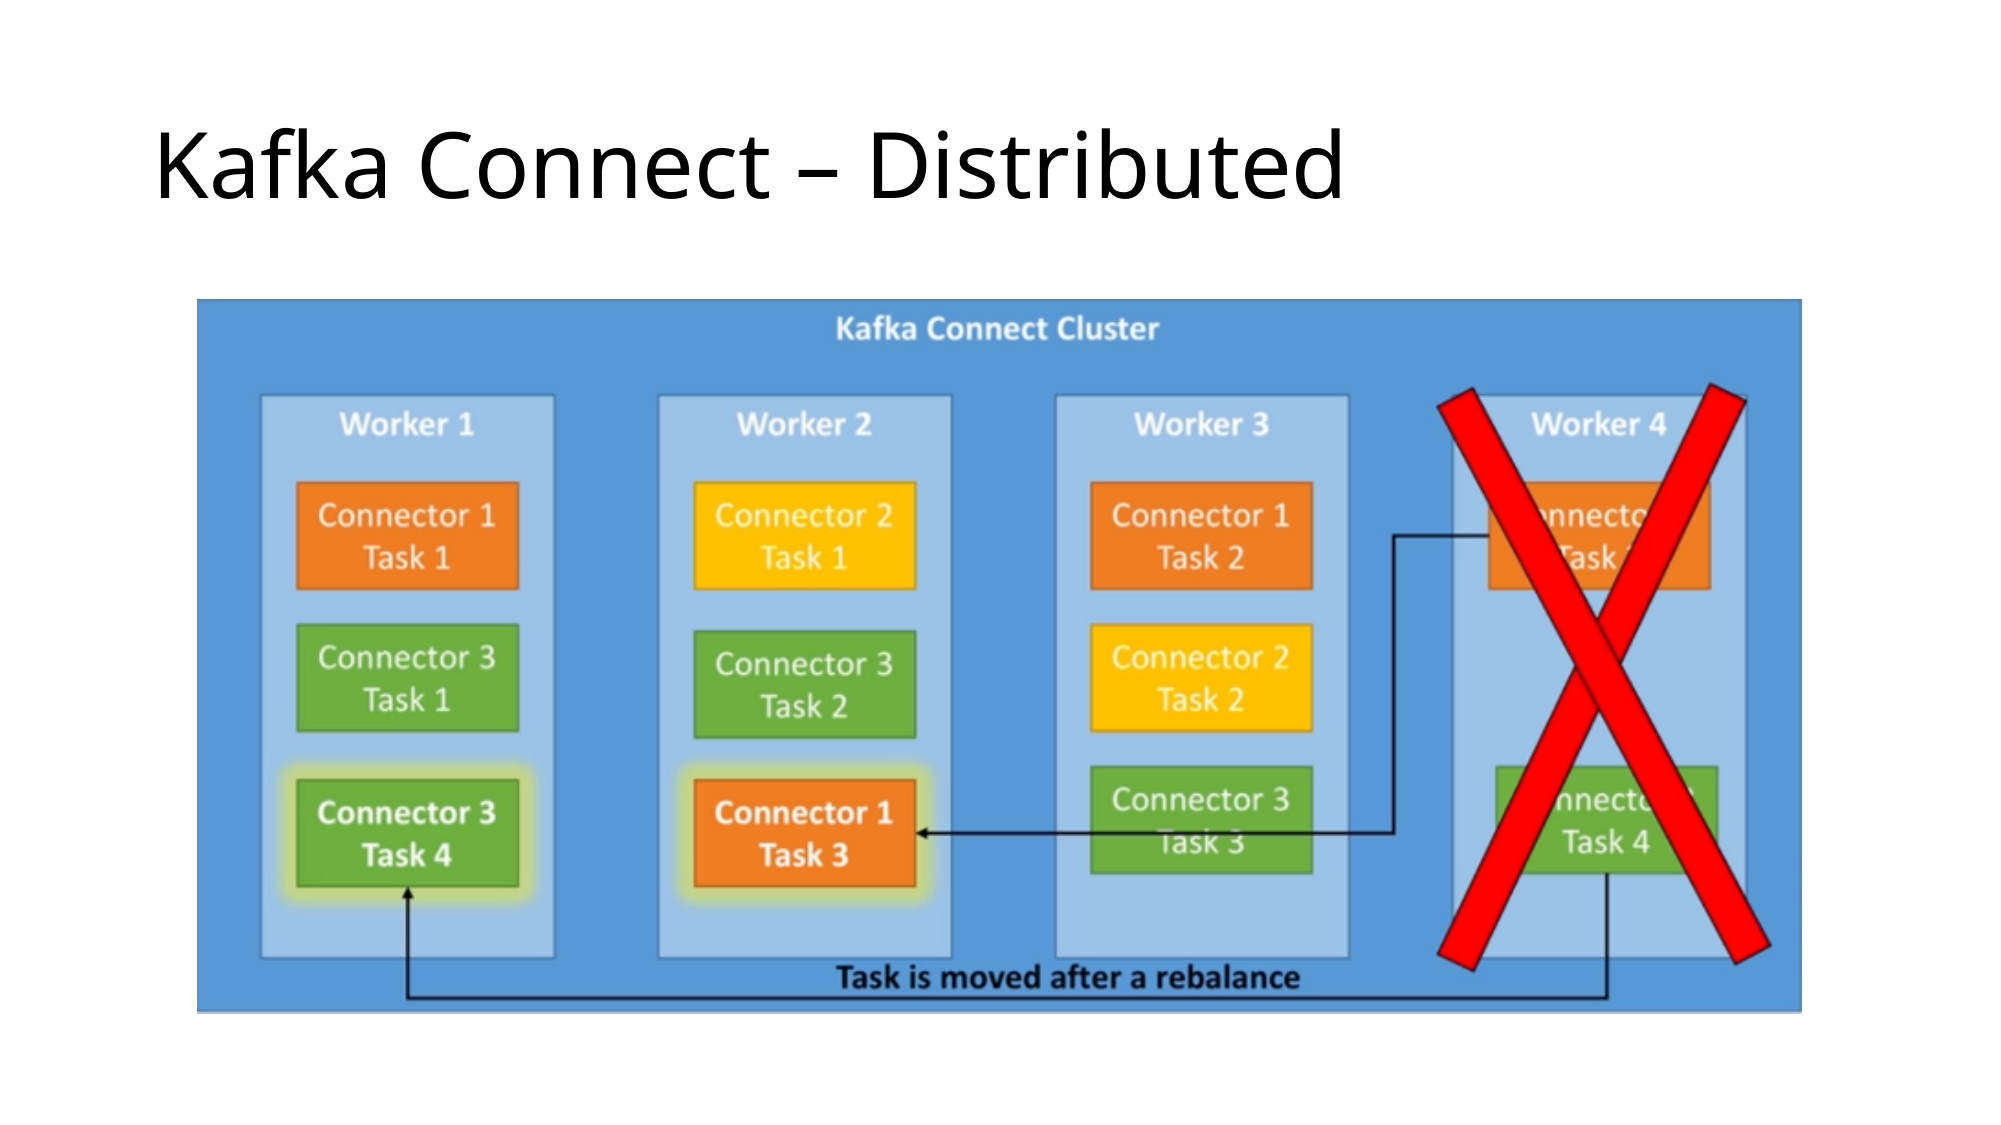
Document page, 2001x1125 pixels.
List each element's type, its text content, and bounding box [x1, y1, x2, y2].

title Kafka Connect – Distributed [137, 59, 1863, 278]
picture [197, 299, 1802, 1014]
